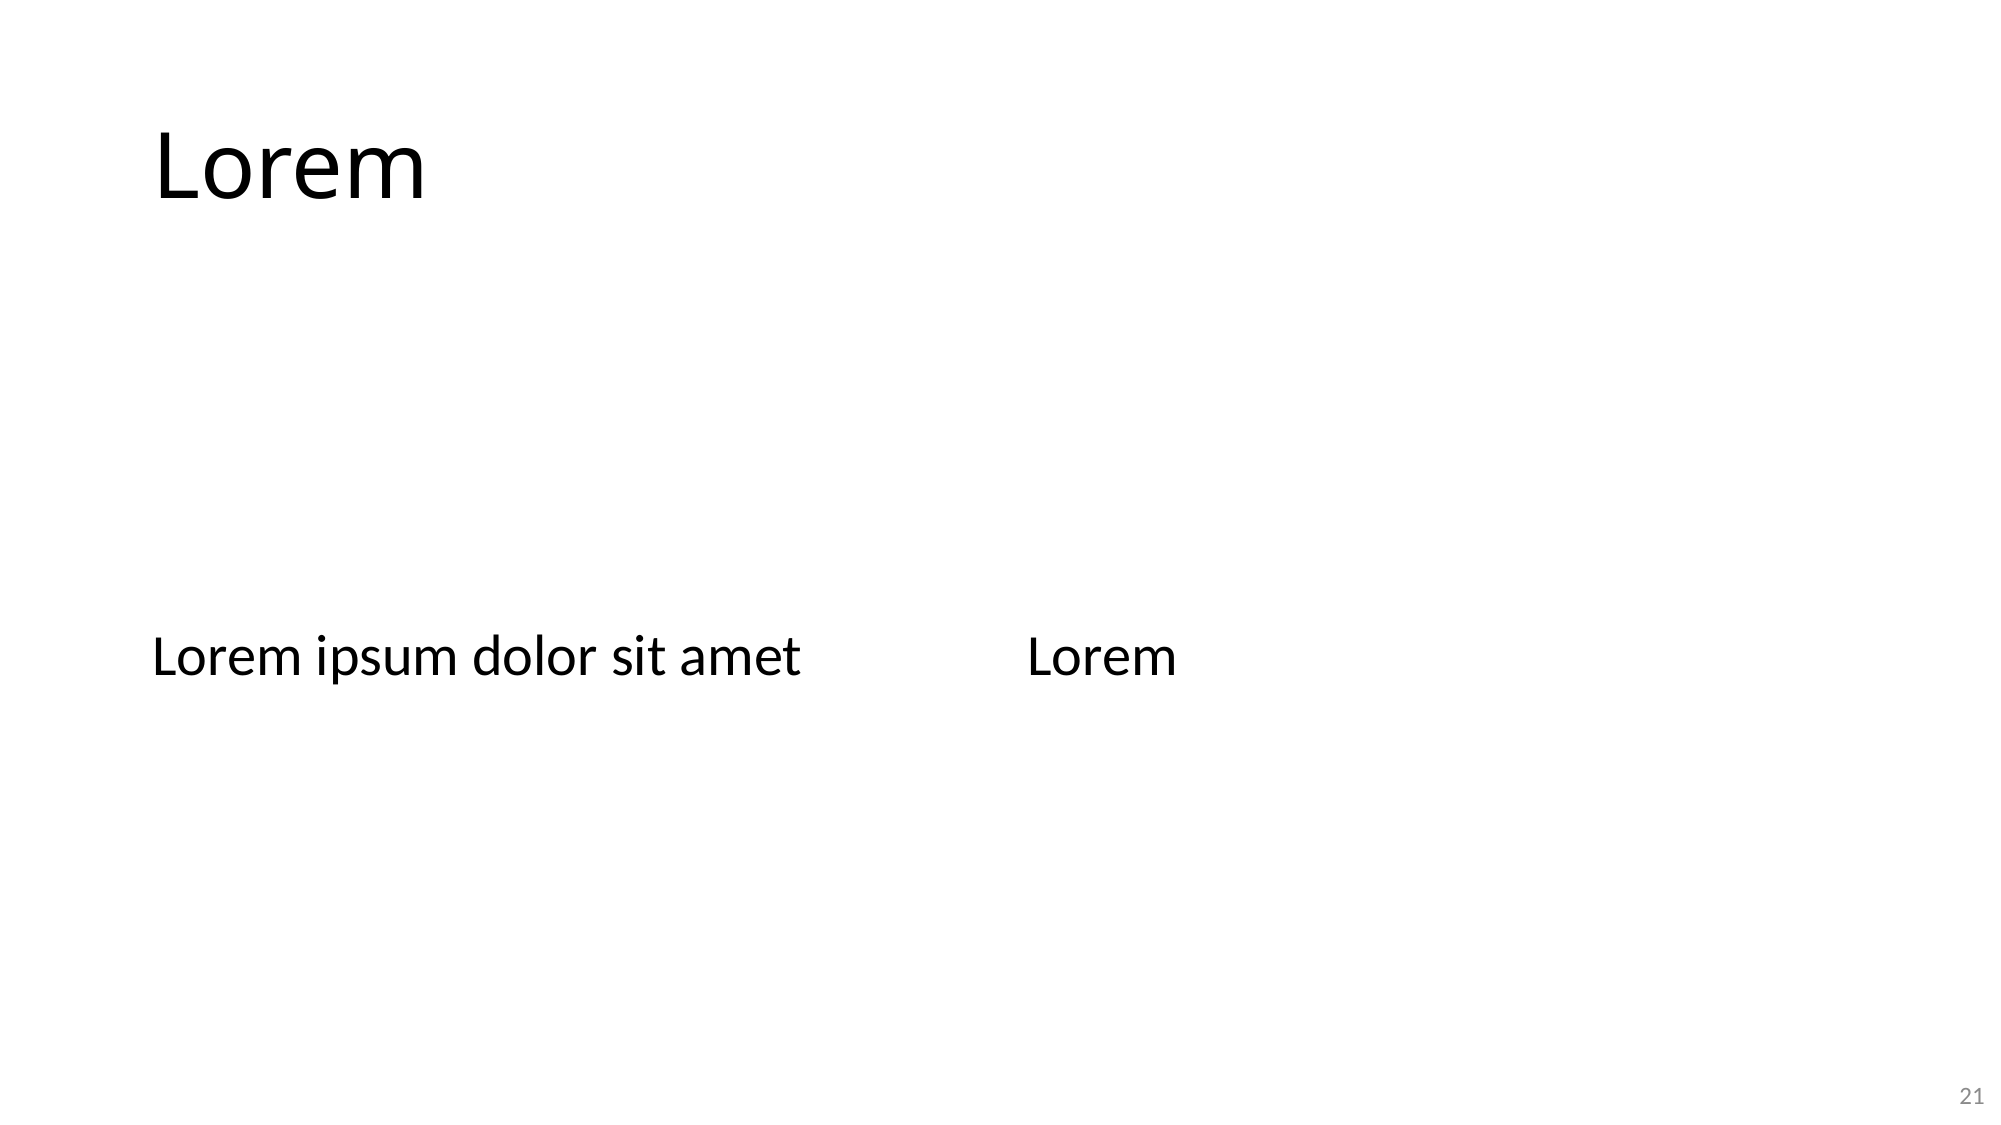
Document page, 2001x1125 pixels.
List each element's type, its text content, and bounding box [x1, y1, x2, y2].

title Lorem [137, 59, 1863, 278]
slide_number 21 [1902, 1065, 2000, 1125]
list Lorem [1012, 299, 1863, 1014]
list Lorem ipsum dolor sit amet [137, 299, 988, 1014]
